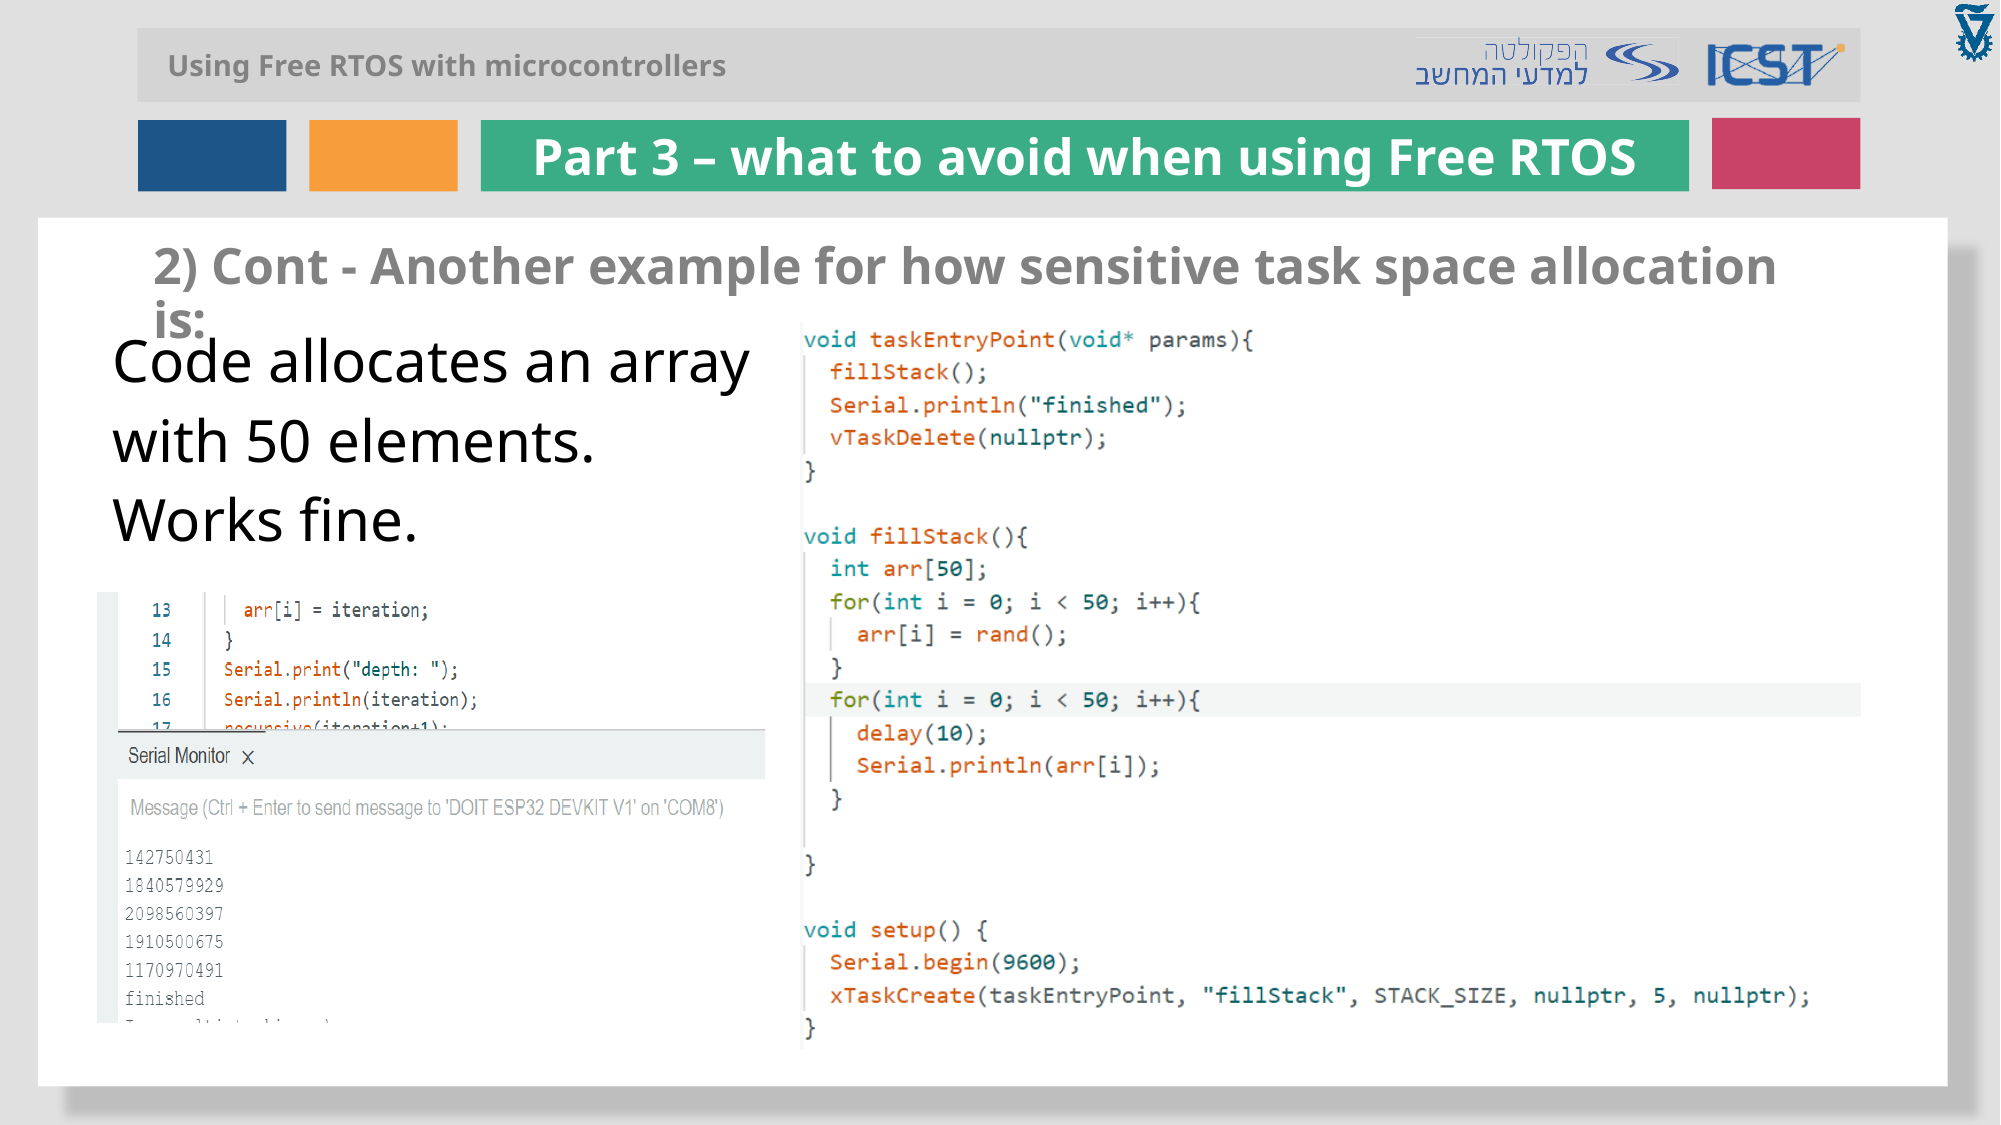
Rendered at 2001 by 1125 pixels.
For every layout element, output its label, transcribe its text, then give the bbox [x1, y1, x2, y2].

picture [800, 323, 1861, 1049]
picture [97, 592, 765, 1023]
picture [1951, 2, 1997, 62]
picture [1692, 28, 1847, 95]
text_box Code allocates an array with 50 elements. Works fine. [97, 306, 780, 593]
list 2) Cont - Another example for how sensitive task space allocation is: [138, 233, 1861, 307]
